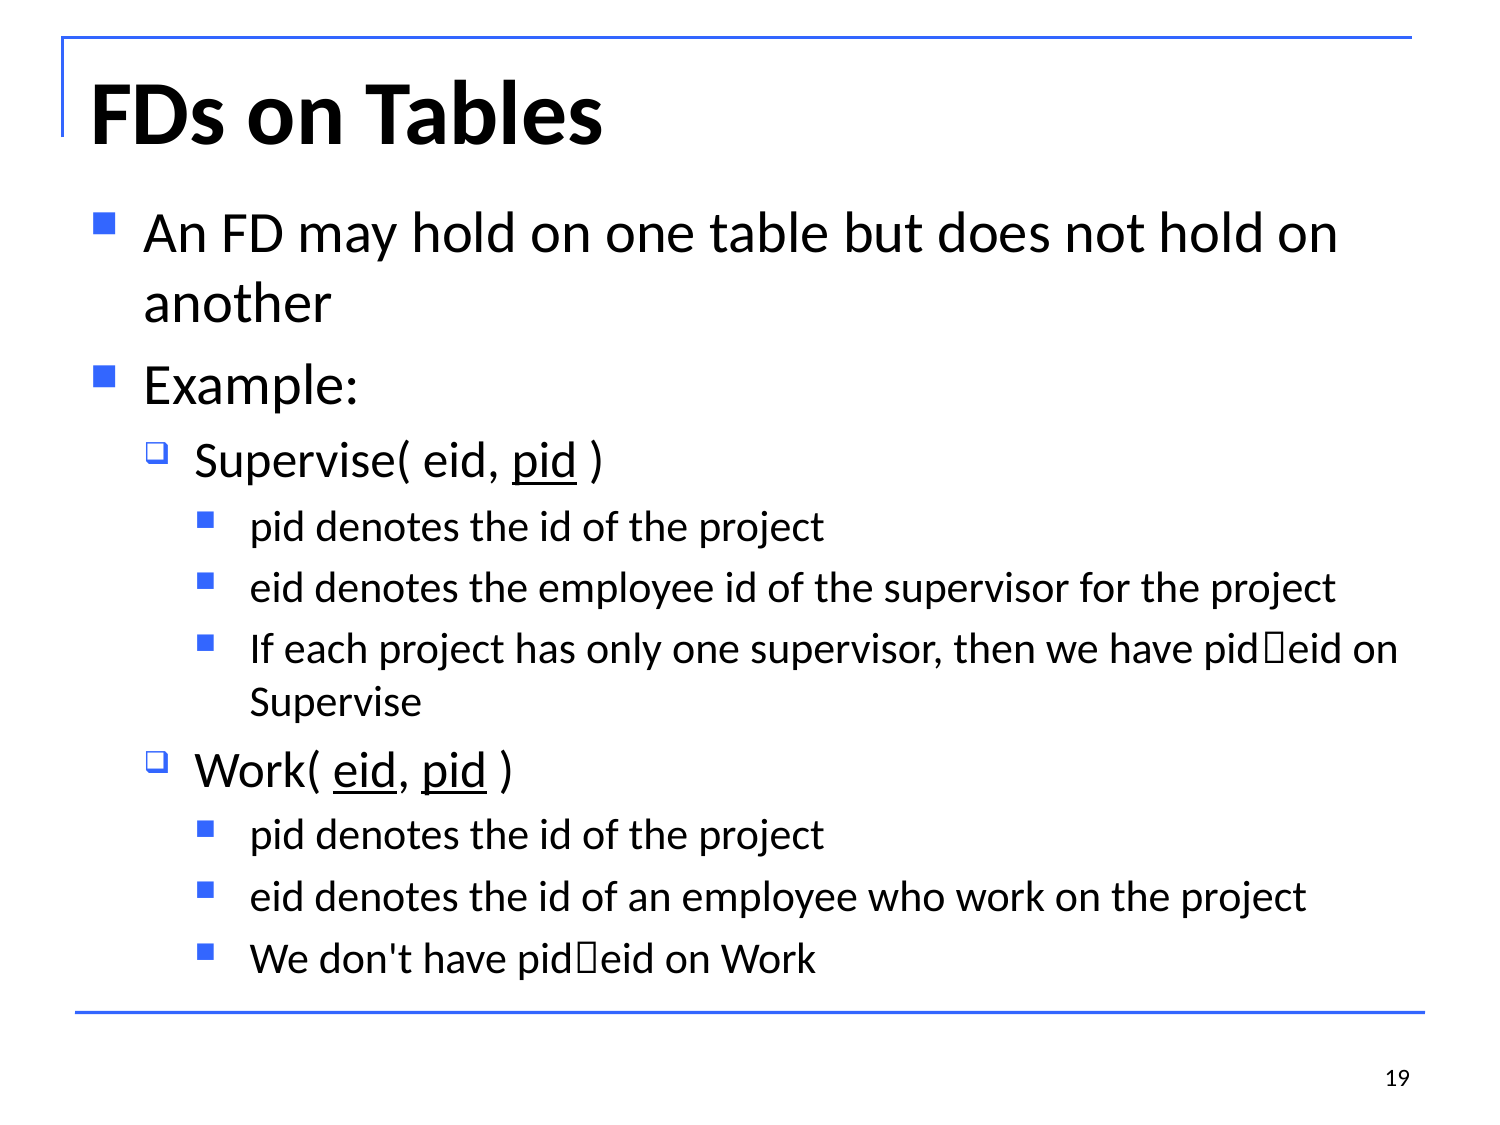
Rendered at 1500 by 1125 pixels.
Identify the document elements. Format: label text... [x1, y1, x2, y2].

title FDs on Tables [74, 45, 1426, 185]
slide_number 19 [1074, 1023, 1426, 1100]
list An FD may hold on one table but does not hold on another Example: Supervise( eid, pid ) pid denotes the id of the project eid denotes the employee id of the supervisor for the project If each project has only one supervisor, then we have pideid on Supervise Work( eid, pid ) pid denotes the id of the project eid denotes the id of an employee who work on the project We don't have pideid on Work [74, 185, 1426, 1006]
